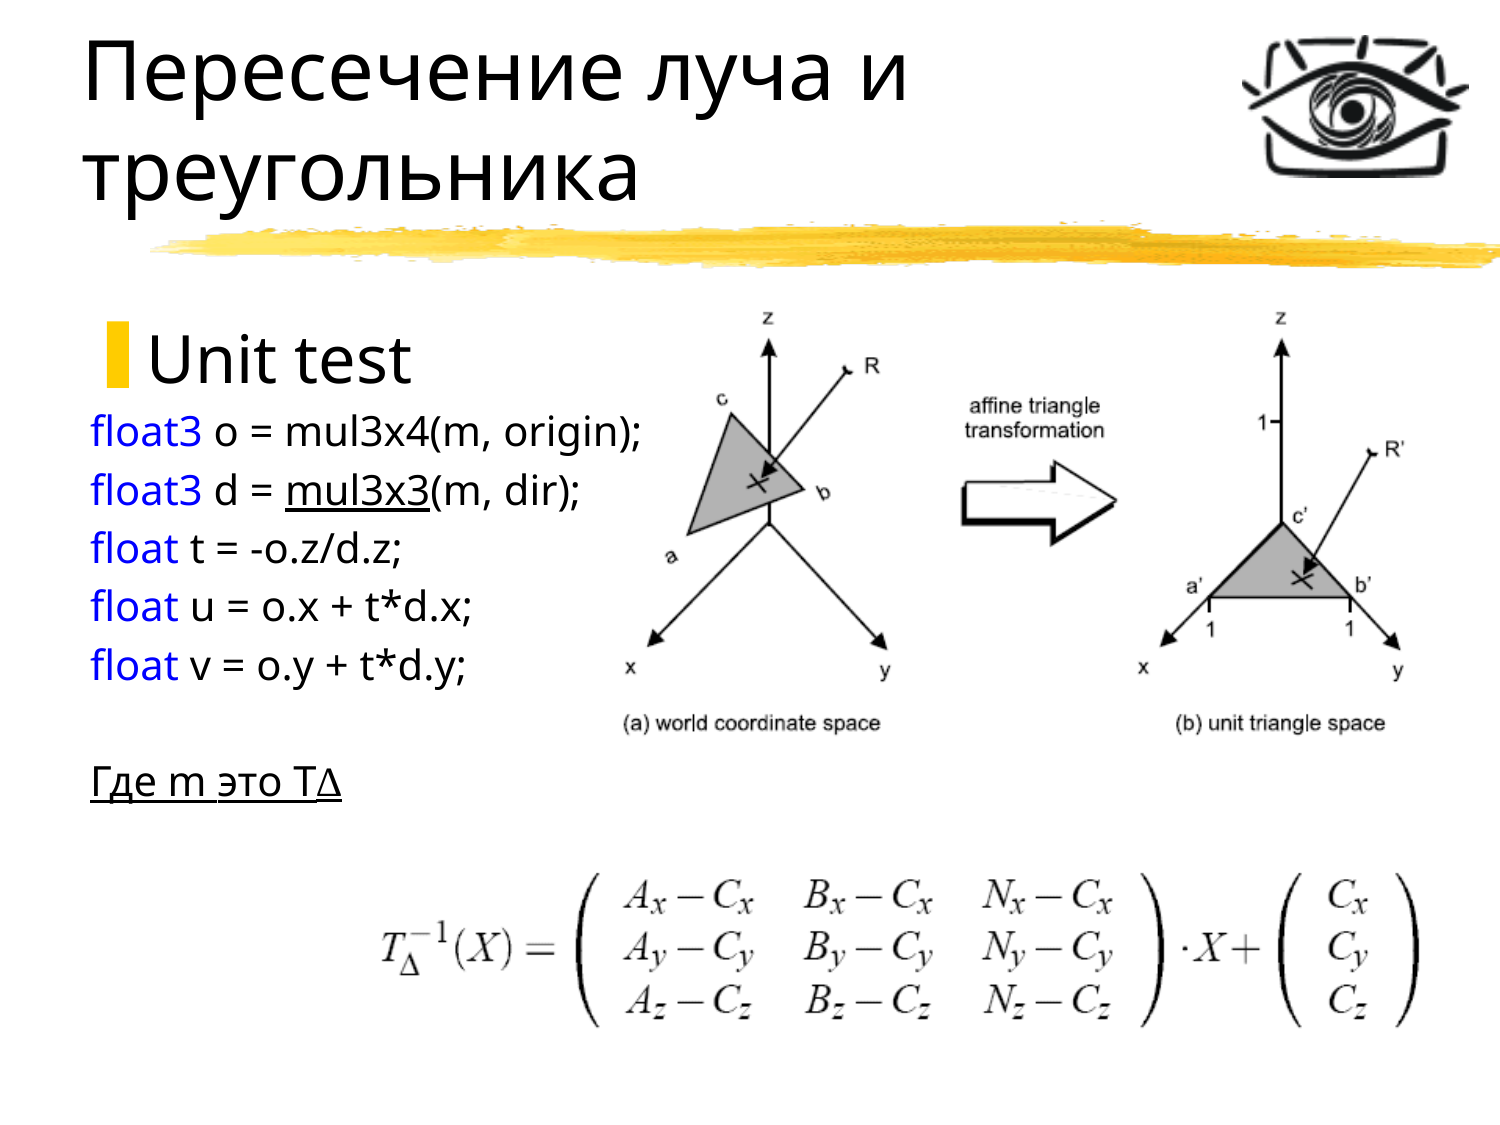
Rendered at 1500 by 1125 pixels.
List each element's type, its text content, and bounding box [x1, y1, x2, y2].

picture [1241, 34, 1469, 179]
picture [585, 280, 1435, 752]
title Пересечение луча и треугольника [66, 37, 1342, 226]
picture [351, 831, 1427, 1044]
picture [150, 215, 1500, 279]
list Unit test float3 o = mul3x4(m, origin); float3 d = mul3x3(m, dir); float t = -o.z/d.z; float u = o.x + t*d.x; float v = o.y + t*d.y; Где m это T∆ [74, 309, 1417, 994]
